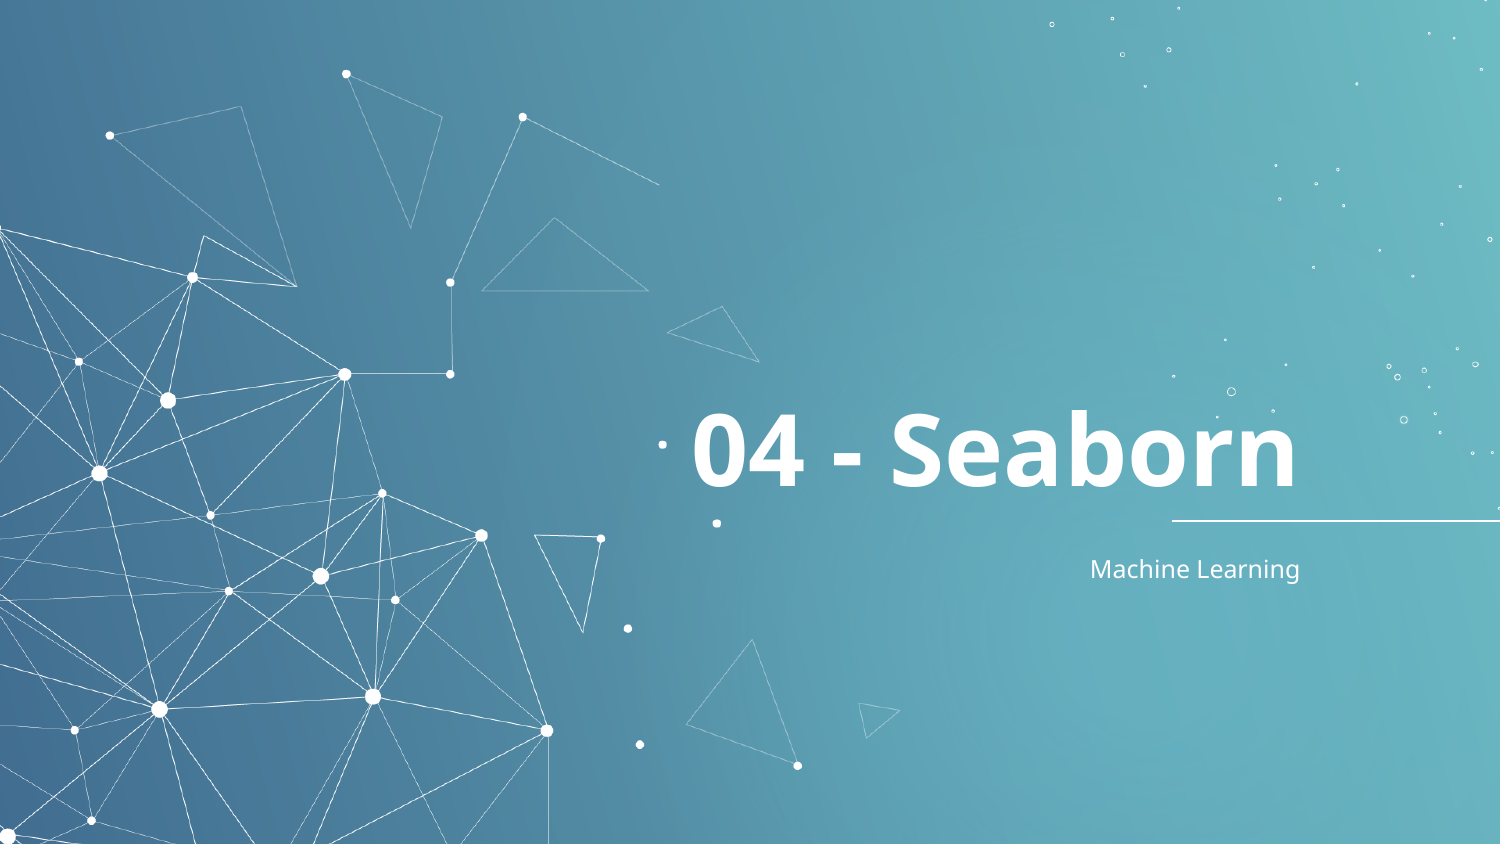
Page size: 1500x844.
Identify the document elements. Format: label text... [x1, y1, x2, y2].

subtitle Machine Learning [602, 521, 1316, 599]
picture [0, 0, 1500, 844]
title 04 - Seaborn [186, 228, 1317, 521]
